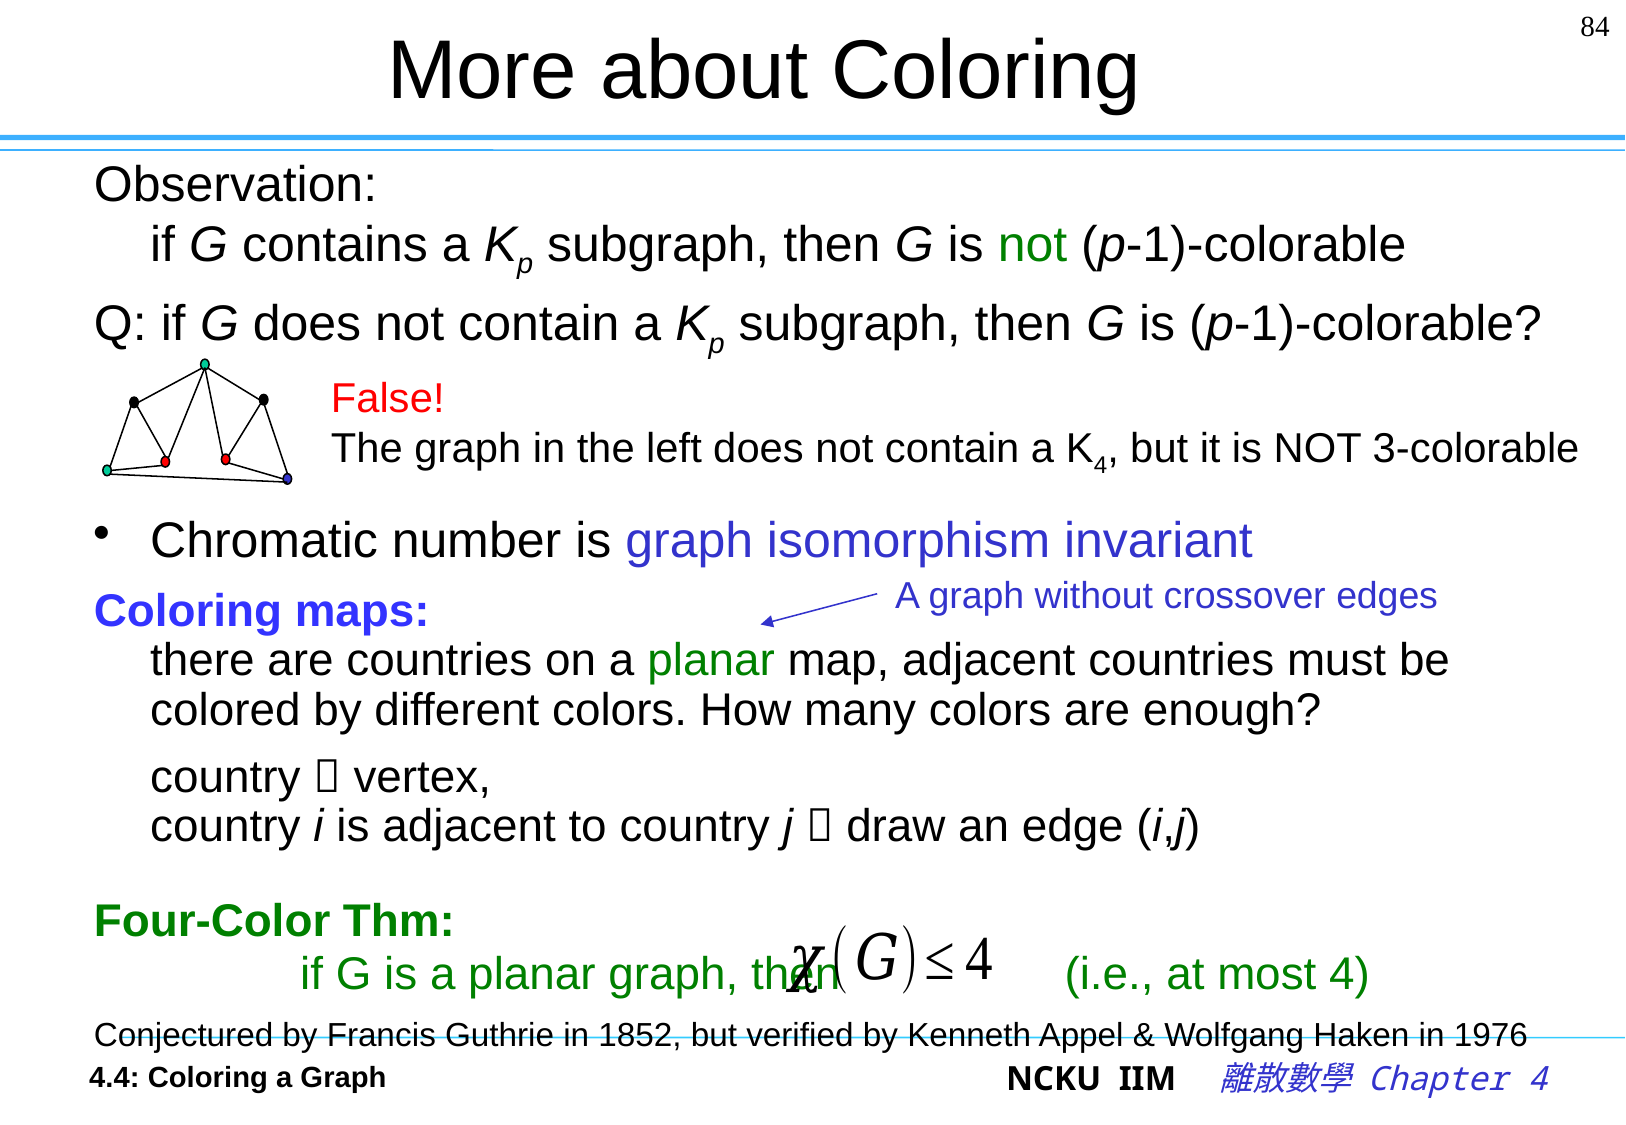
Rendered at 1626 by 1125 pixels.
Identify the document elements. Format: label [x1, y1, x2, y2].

slide_number [1490, 0, 1625, 75]
text_box [316, 363, 1595, 486]
text_box [74, 1051, 402, 1101]
text_box [760, 593, 878, 628]
text_box [880, 563, 1454, 624]
list [78, 150, 1593, 1038]
text_box [102, 358, 292, 485]
title [39, 0, 1490, 130]
